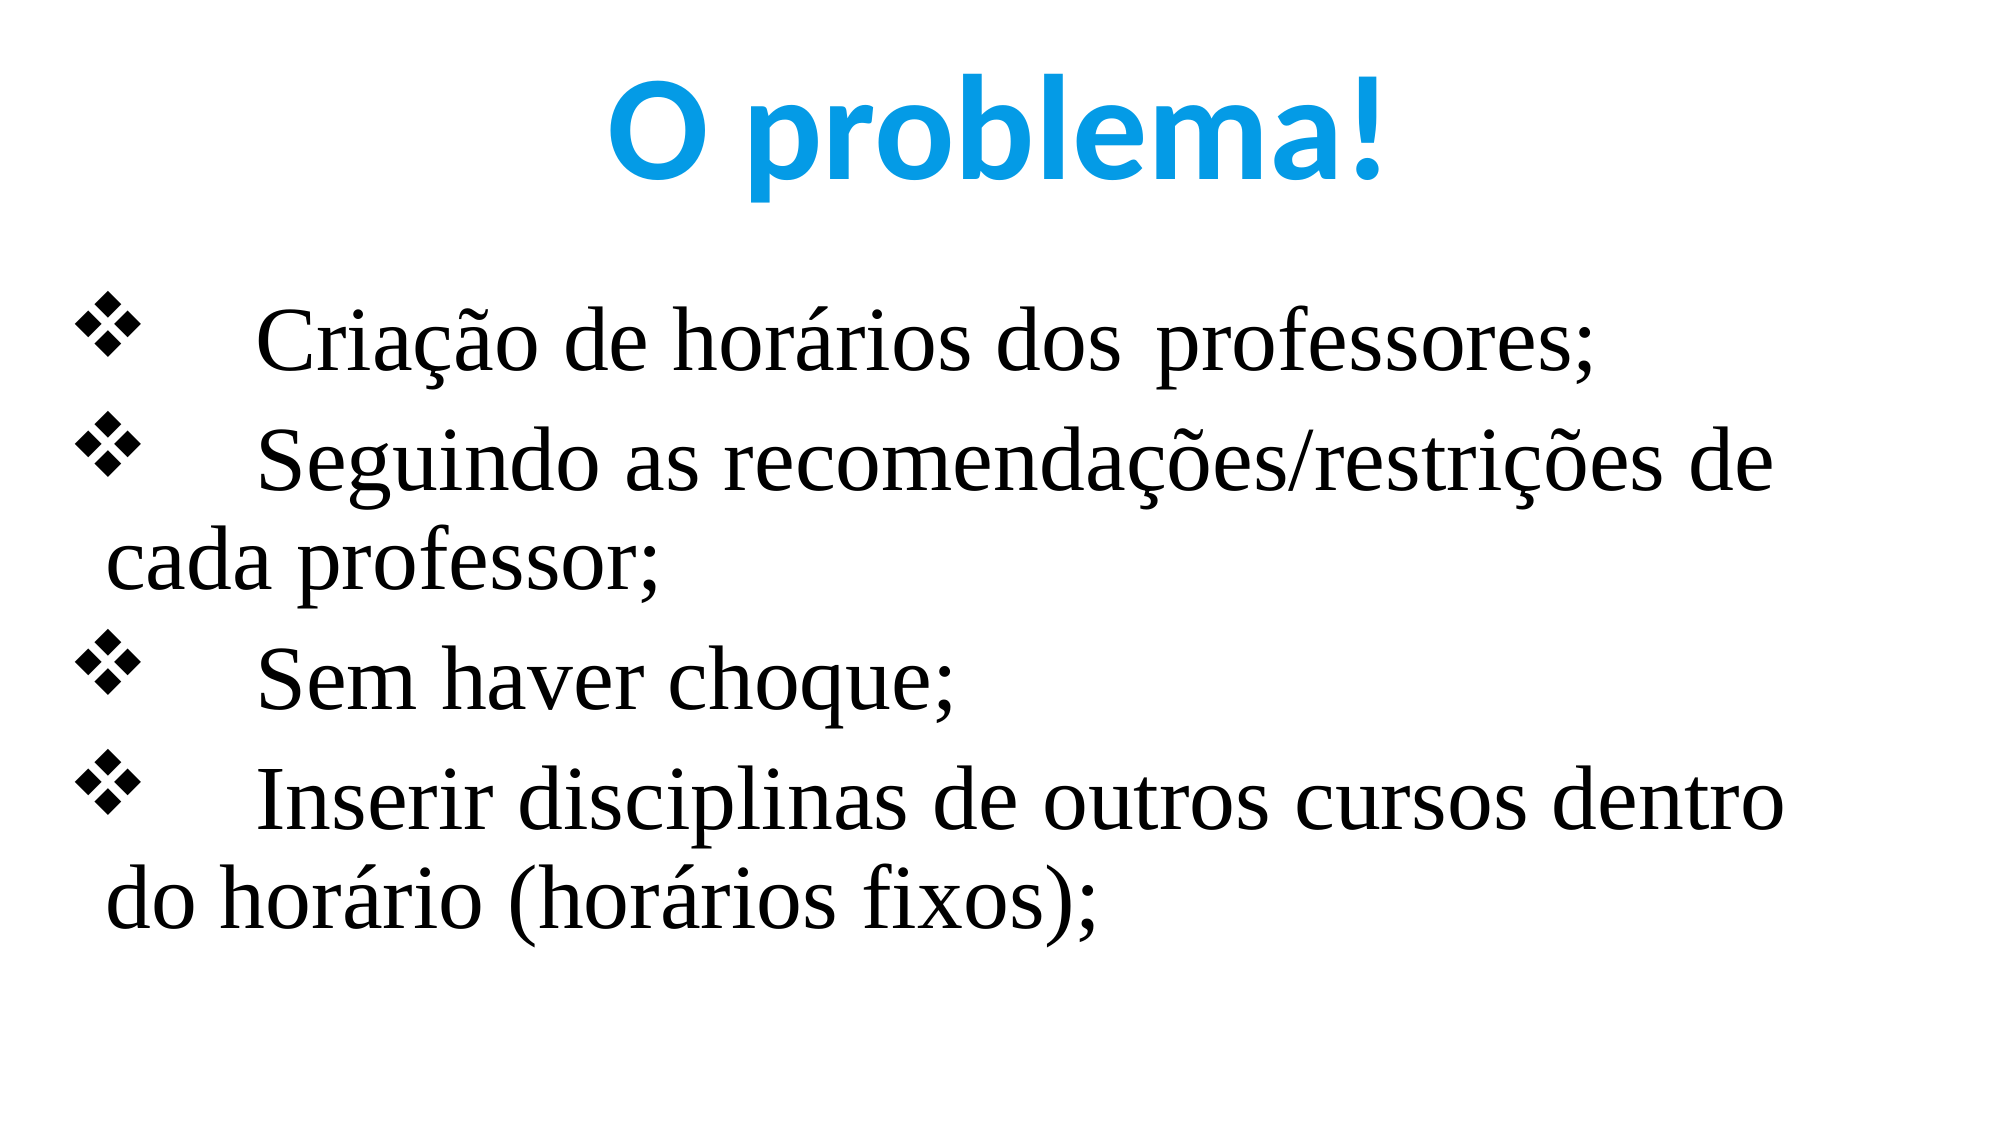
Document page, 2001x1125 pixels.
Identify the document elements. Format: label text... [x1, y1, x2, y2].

title O problema! [137, 22, 1863, 240]
list Criação de horários dos professores; Seguindo as recomendações/restrições de cada professor; Sem haver choque; Inserir disciplinas de outros cursos dentro do horário (horários fixos); [52, 283, 1948, 1057]
